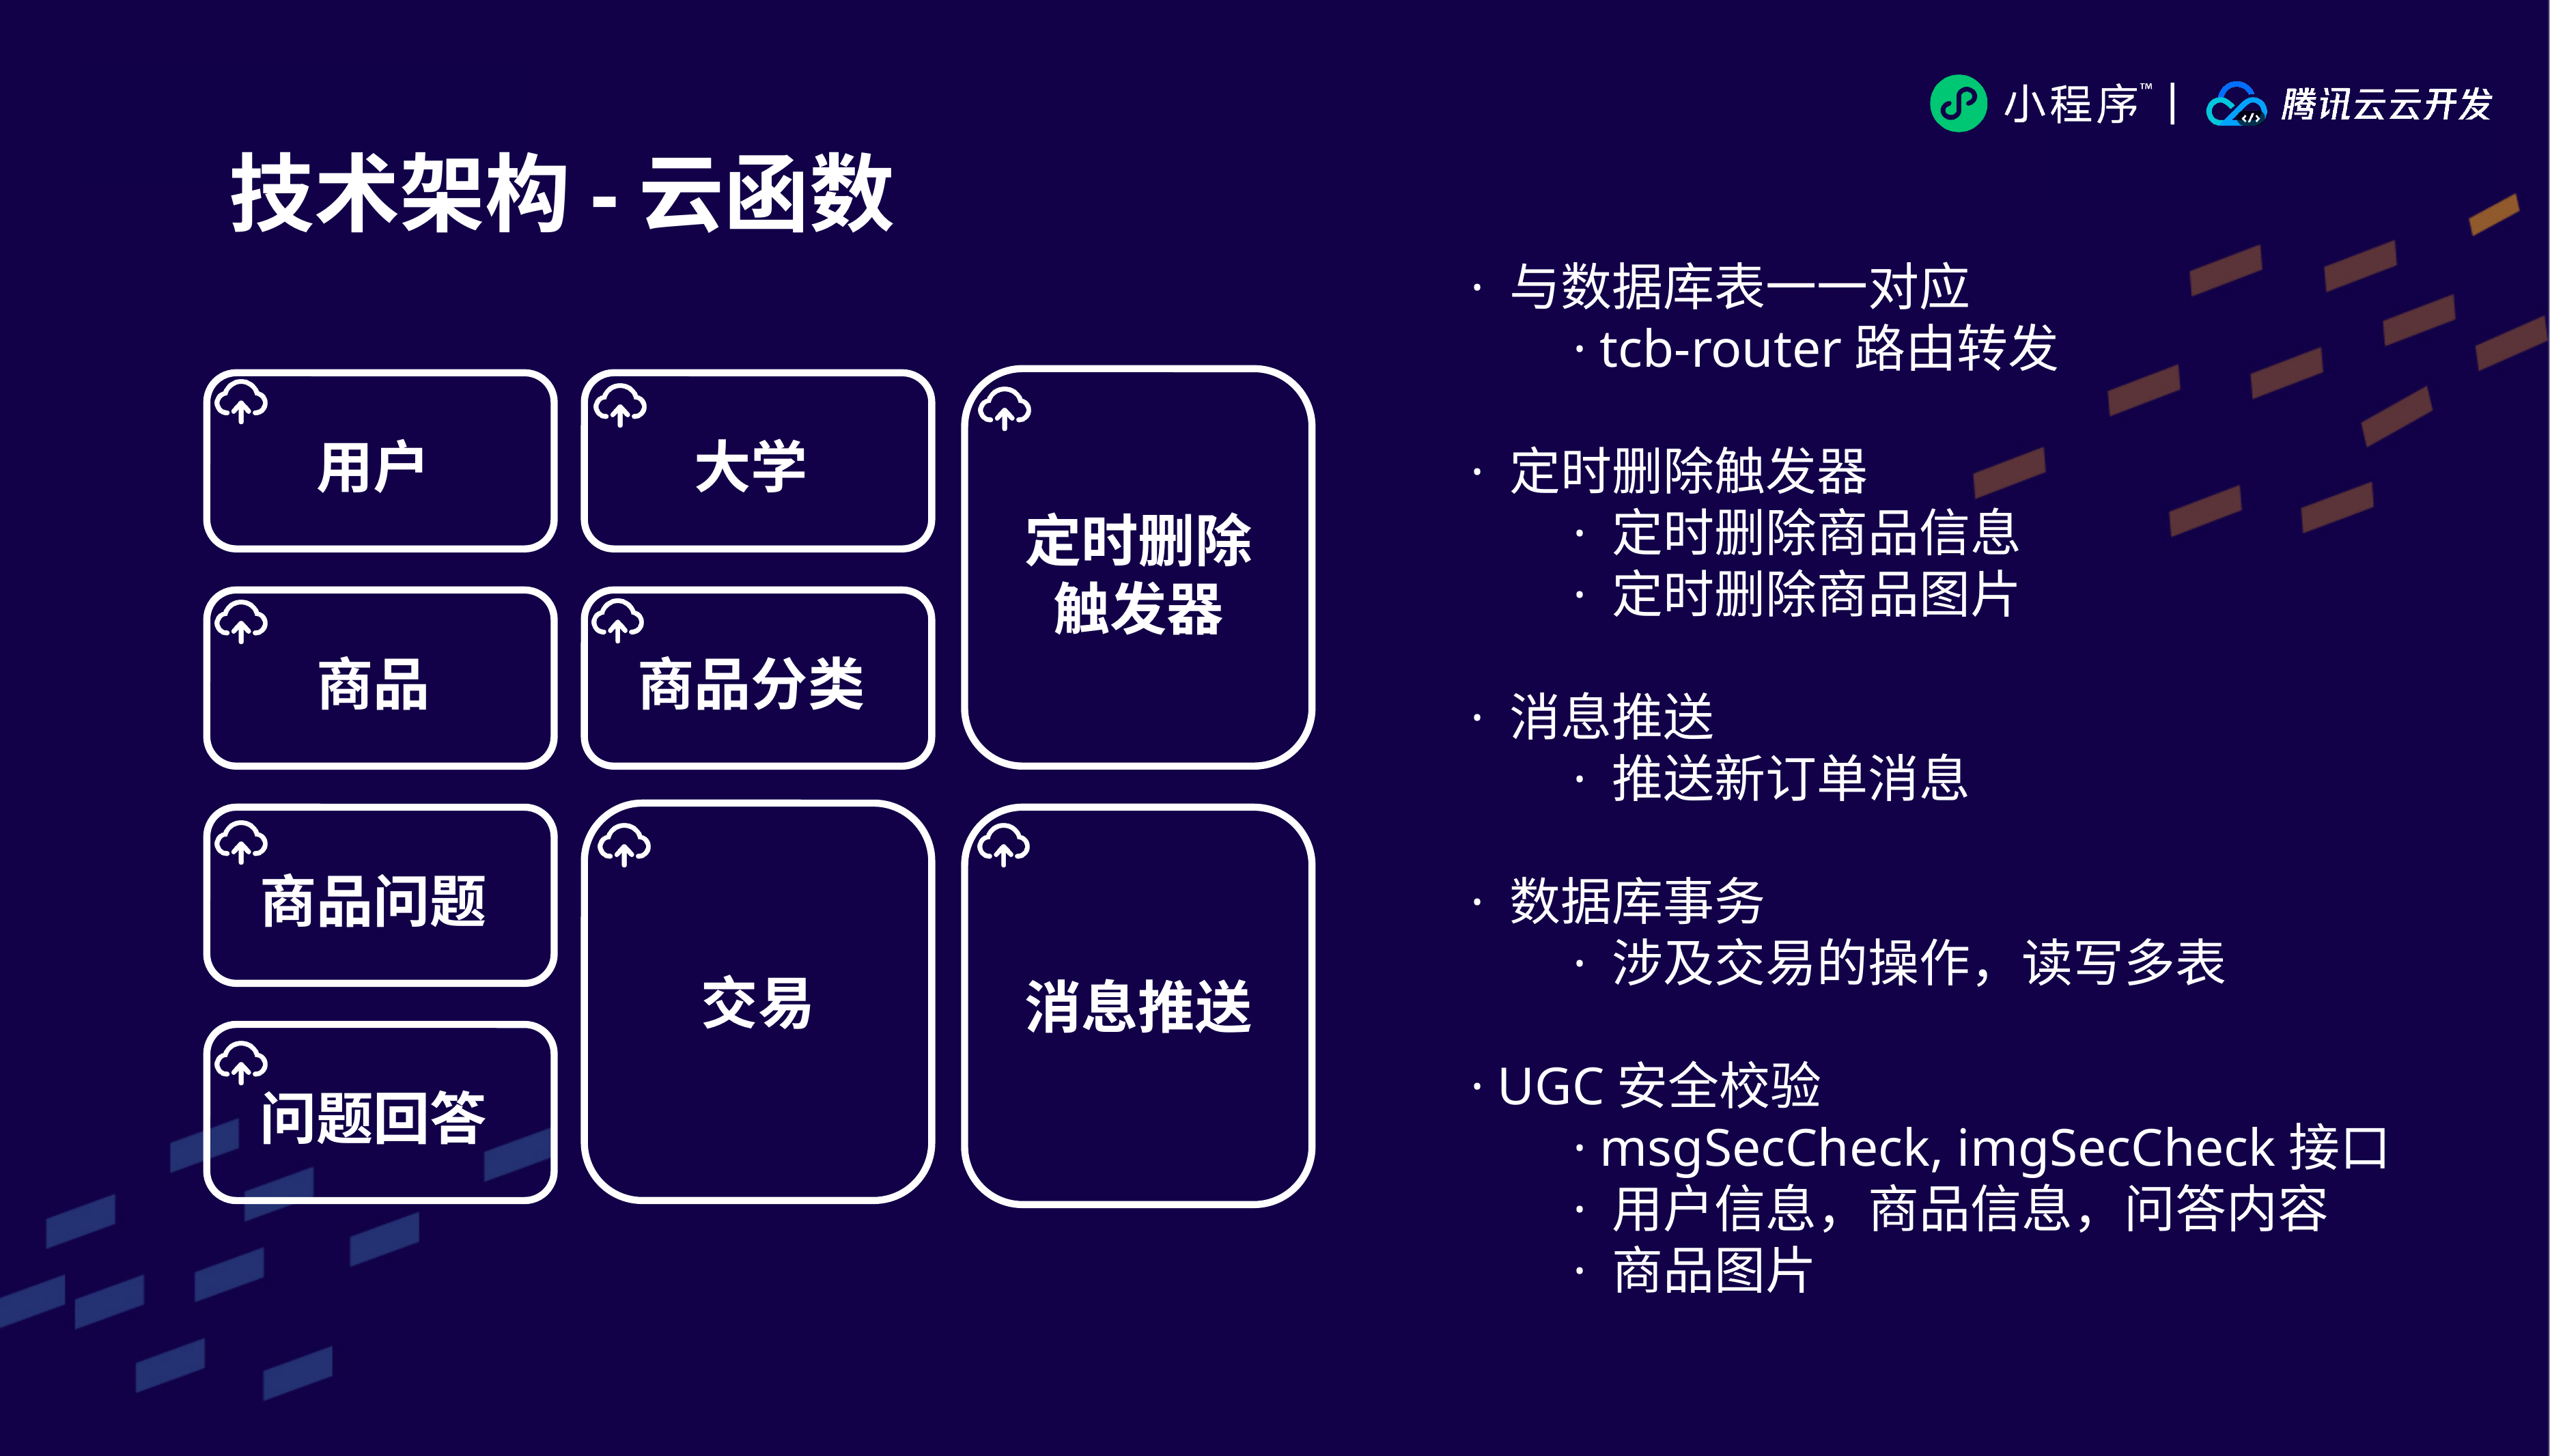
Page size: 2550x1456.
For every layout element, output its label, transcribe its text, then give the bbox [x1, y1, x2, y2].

text_box 商品分类 [613, 643, 889, 722]
text_box · 与数据库表一一对应 · tcb-router路由转发 · 定时删除触发器 · 定时删除商品信息 · 定时删除商品图片 · 消息推送 · 推送新订单消息 · 数据库事务 · 涉及交易的操作，读写多表 · UGC安全校验 · msgSecCheck, imgSecCheck接口 · 用户信息，商品信息，问答内容 · 商品图片 [1465, 249, 2513, 1305]
text_box 大学 [613, 425, 889, 505]
text_box [964, 368, 1313, 766]
text_box 技术架构-云函数 [103, 134, 1021, 247]
text_box 用户 [235, 425, 512, 505]
text_box [584, 589, 932, 766]
text_box [206, 807, 555, 983]
text_box 商品问题 [235, 860, 512, 939]
text_box [206, 589, 555, 766]
text_box 问题回答 [235, 1077, 512, 1156]
text_box [206, 372, 555, 549]
text_box [206, 1024, 555, 1201]
text_box [964, 807, 1313, 1205]
text_box [584, 802, 932, 1201]
picture [0, 0, 2550, 1456]
text_box [584, 372, 932, 549]
text_box 商品 [235, 643, 512, 722]
